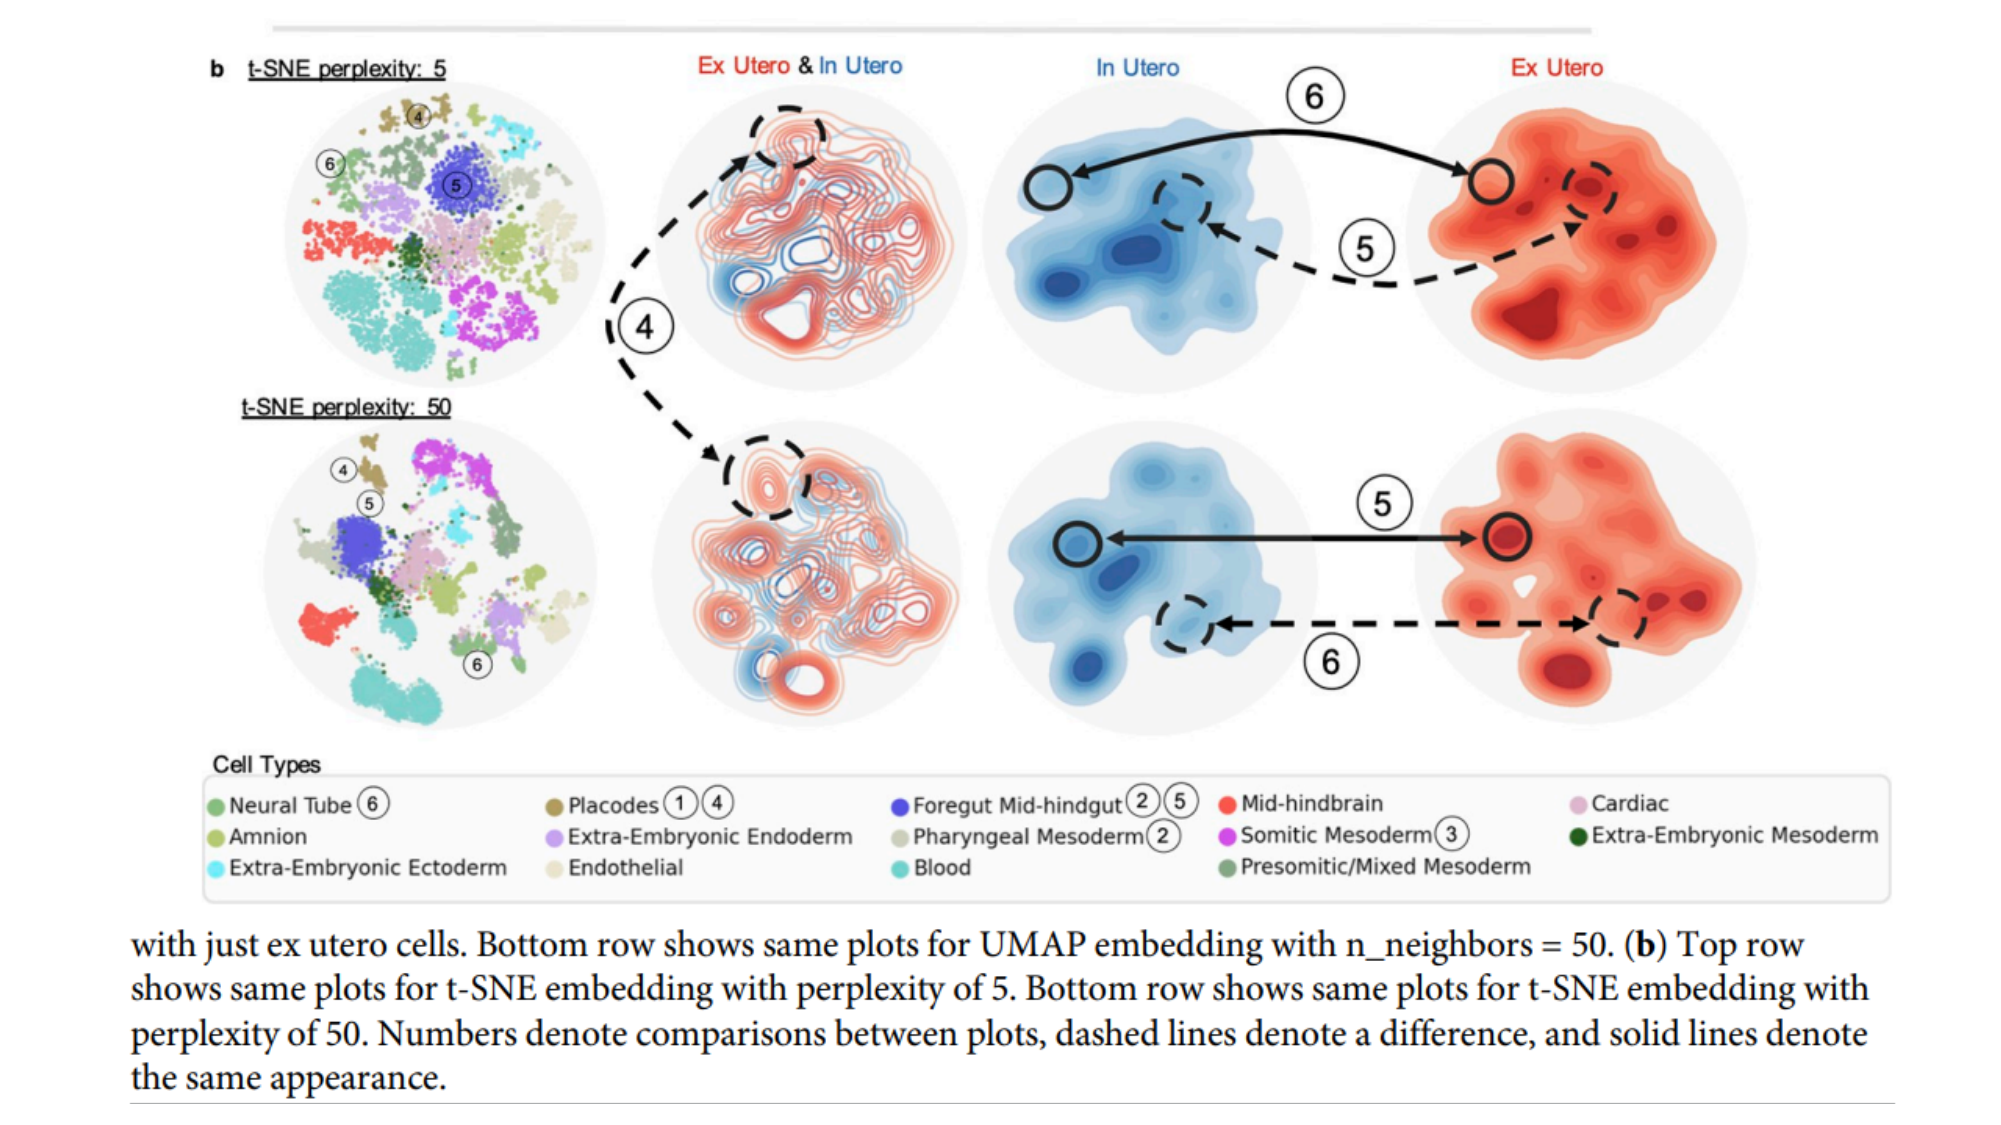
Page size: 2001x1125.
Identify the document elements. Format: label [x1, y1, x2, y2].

picture [171, 17, 2000, 917]
picture [124, 926, 1948, 1104]
